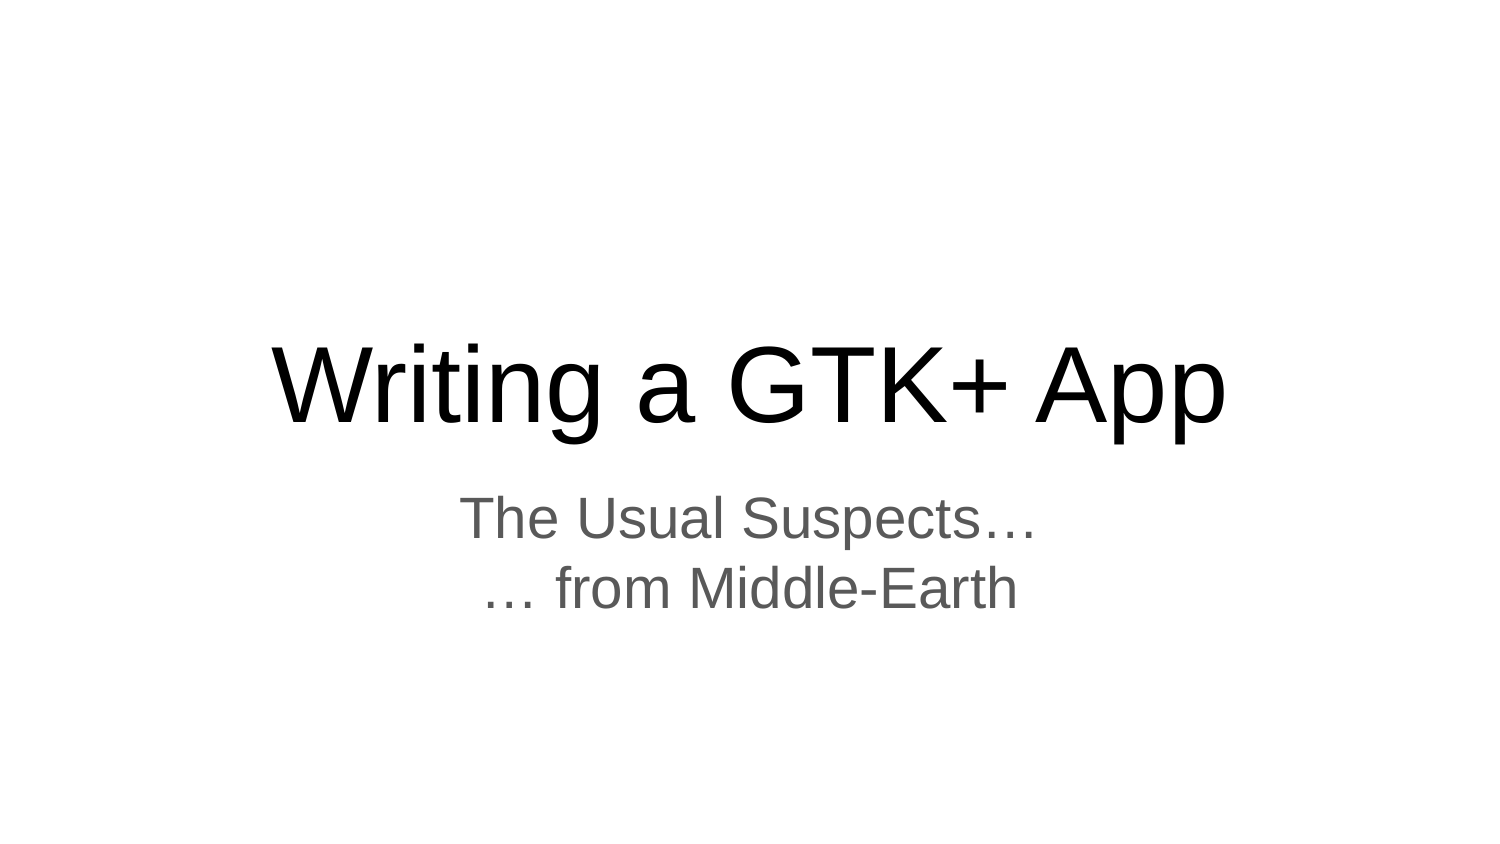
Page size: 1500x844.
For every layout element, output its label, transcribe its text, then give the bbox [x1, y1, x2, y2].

subtitle The Usual Suspects… … from Middle-Earth [51, 464, 1449, 634]
title Writing a GTK+ App [51, 122, 1449, 459]
